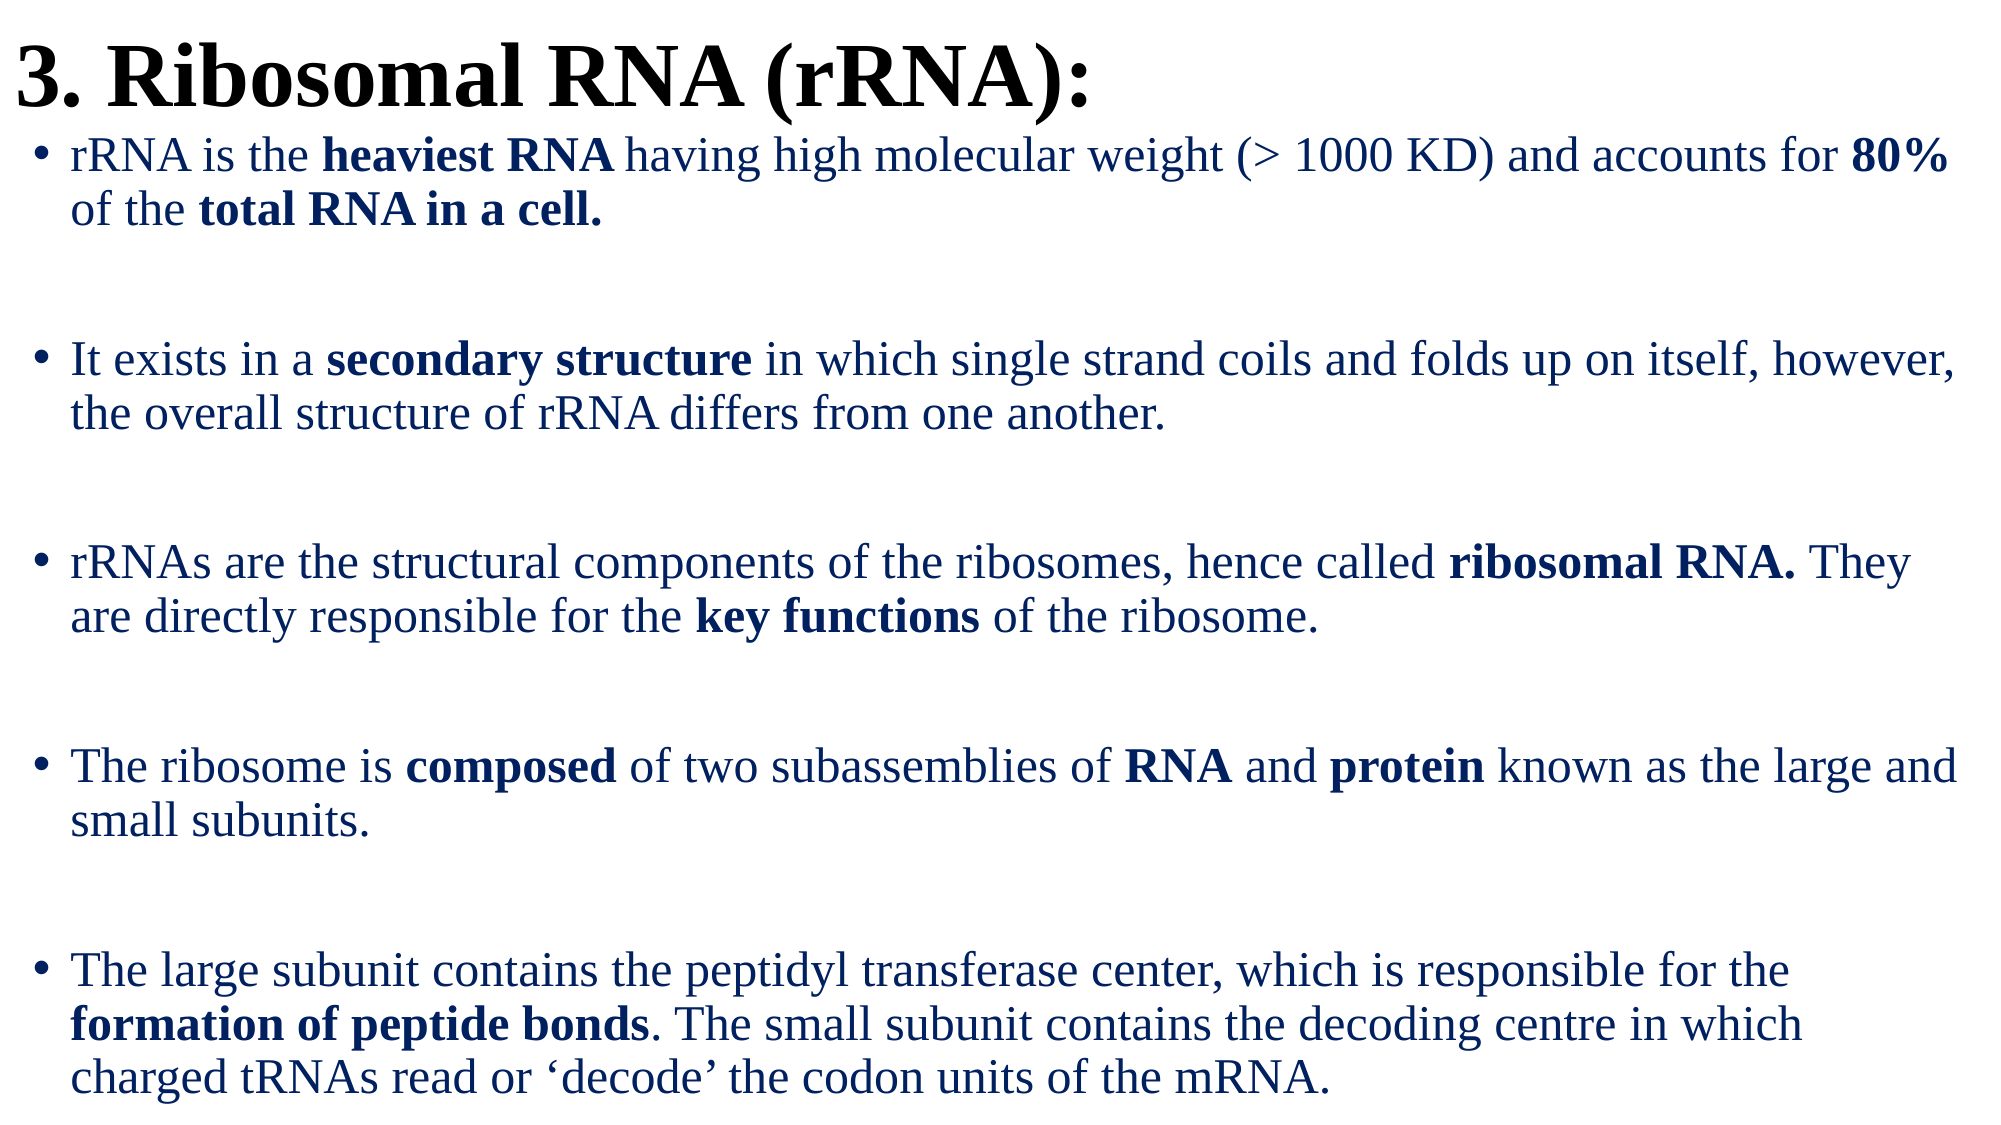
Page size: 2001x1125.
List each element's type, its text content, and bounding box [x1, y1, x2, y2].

title 3. Ribosomal RNA (rRNA): [0, 0, 1725, 153]
list rRNA is the heaviest RNA having high molecular weight (> 1000 KD) and accounts for 80% of the total RNA in a cell. It exists in a secondary structure in which single strand coils and folds up on itself, however, the overall structure of rRNA differs from one another. rRNAs are the structural components of the ribosomes, hence called ribosomal RNA. They are directly responsible for the key functions of the ribosome. The ribosome is composed of two subassemblies of RNA and protein known as the large and small subunits. The large subunit contains the peptidyl transferase center, which is responsible for the formation of peptide bonds. The small subunit contains the decoding centre in which charged tRNAs read or ‘decode’ the codon units of the mRNA. [17, 120, 1980, 1125]
